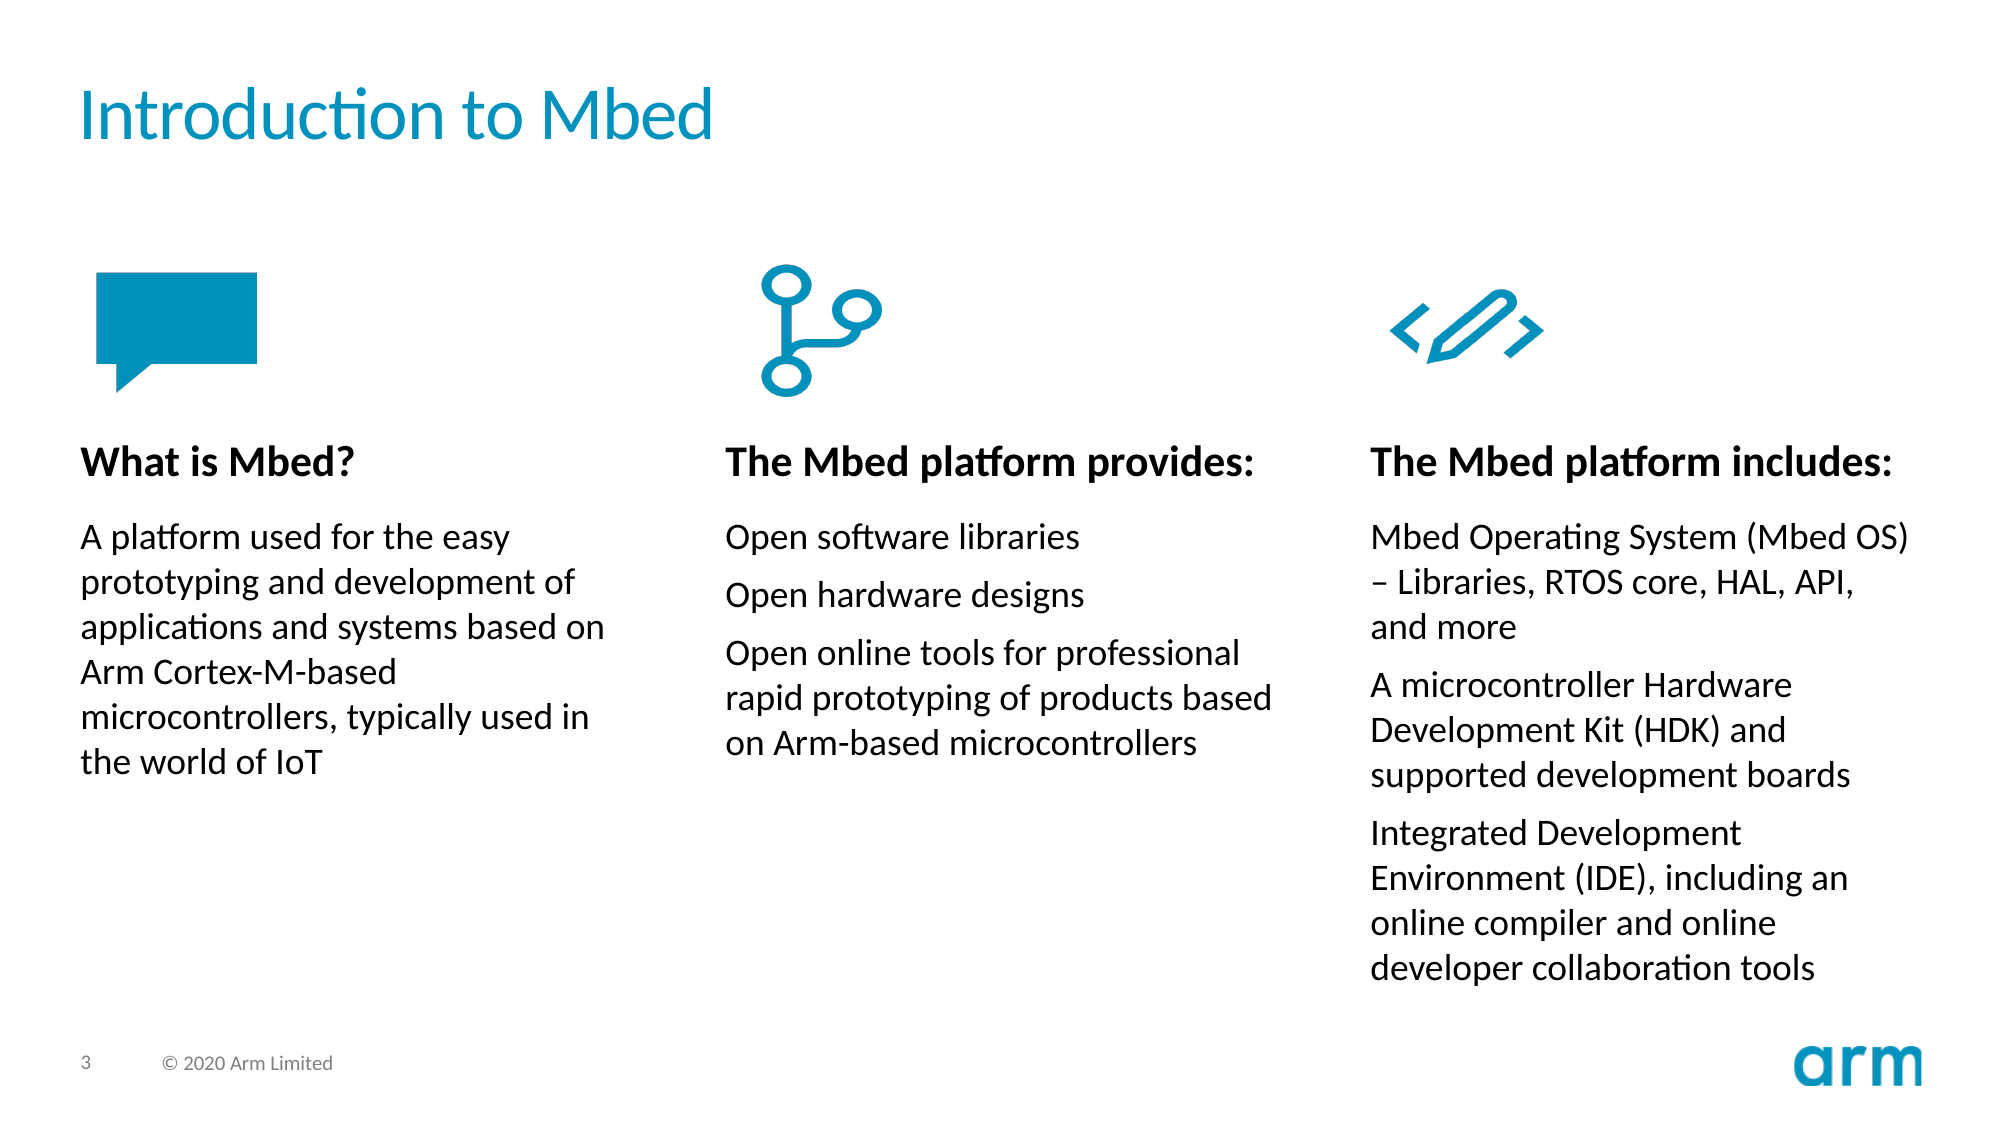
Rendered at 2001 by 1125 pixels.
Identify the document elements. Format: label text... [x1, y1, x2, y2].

title Introduction to Mbed [78, 78, 1922, 186]
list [78, 192, 1922, 863]
